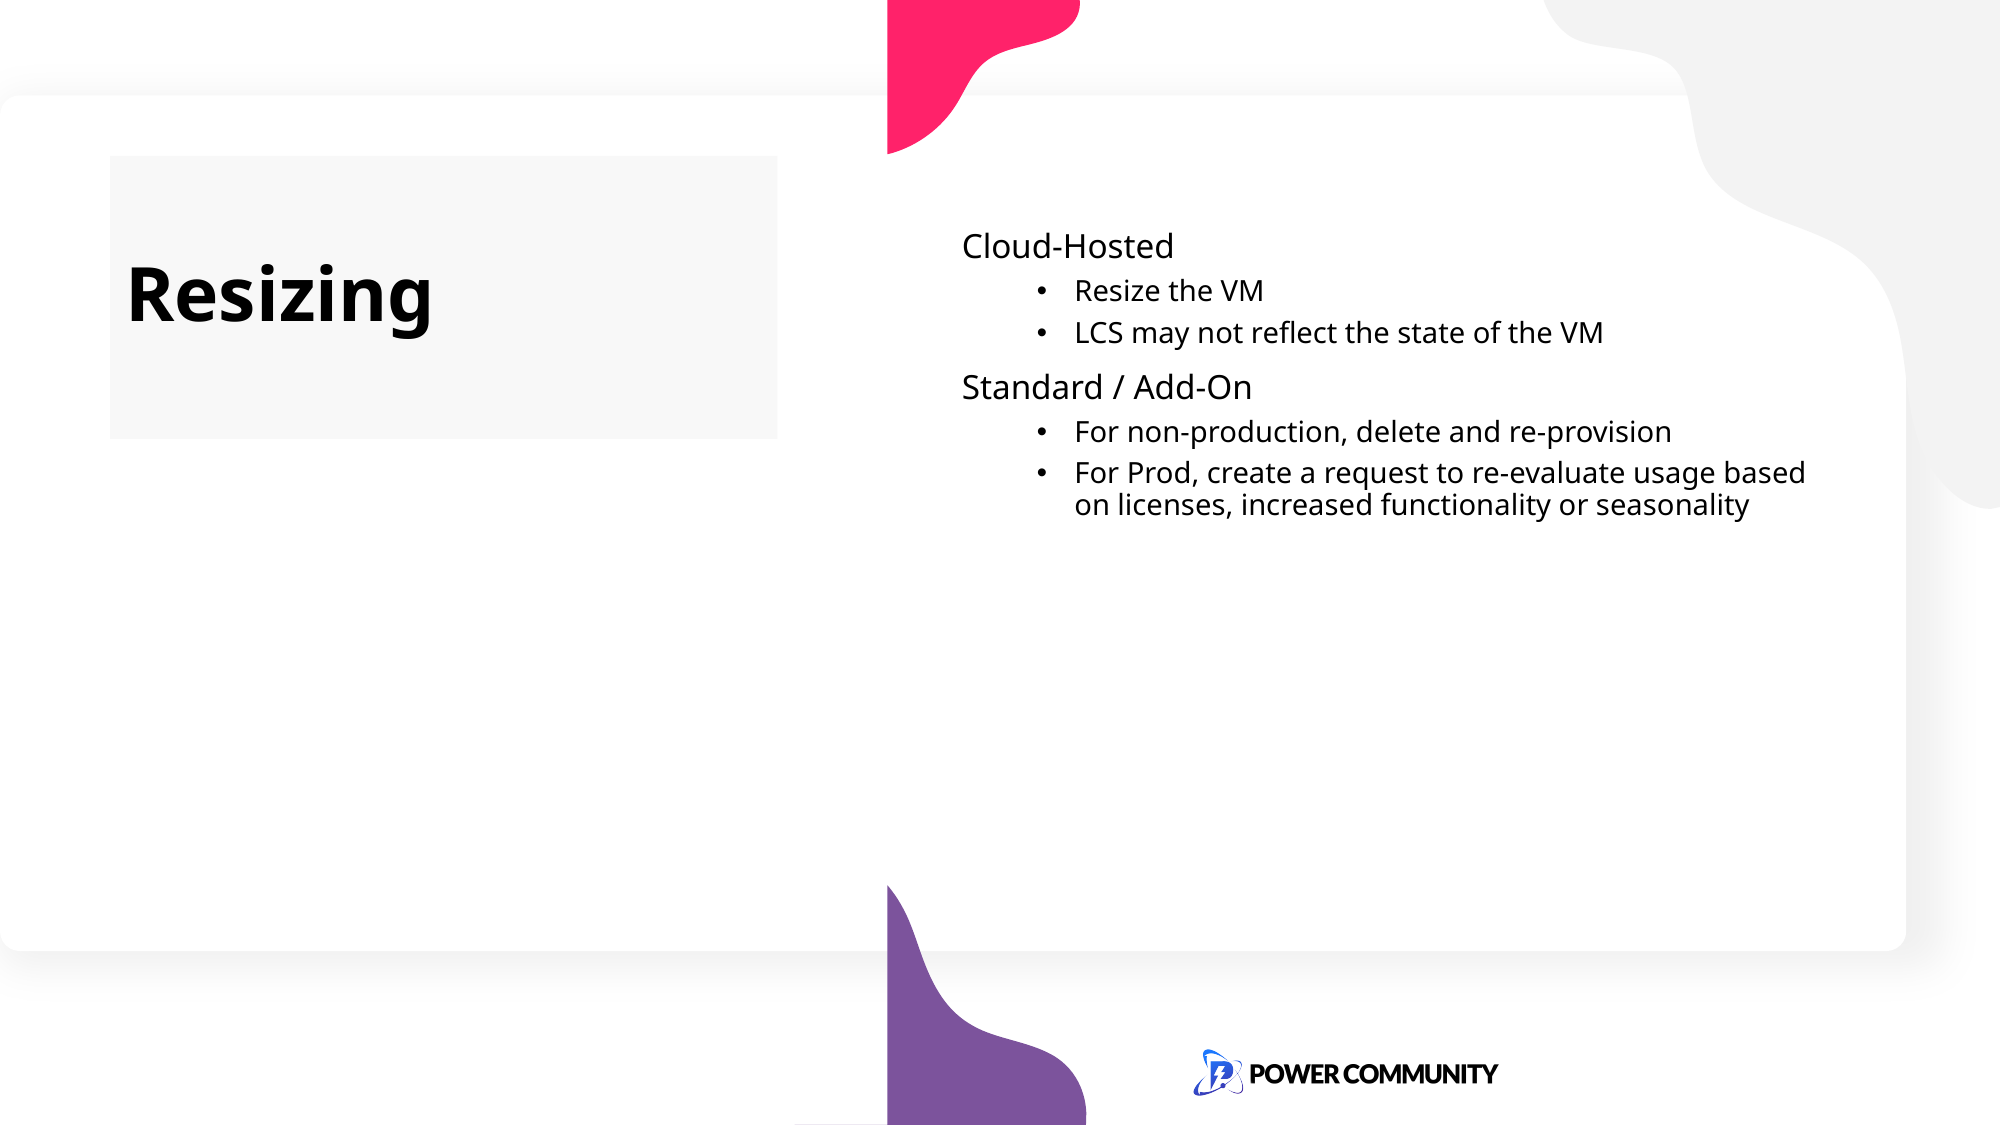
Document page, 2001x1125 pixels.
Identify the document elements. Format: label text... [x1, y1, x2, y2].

picture [0, 95, 888, 952]
picture [1158, 1037, 1534, 1108]
list Cloud-Hosted Resize the VM LCS may not reflect the state of the VM Standard / Add-On For non-production, delete and re-provision For Prod, create a request to re-evaluate usage based on licenses, increased functionality or seasonality [946, 222, 1863, 890]
